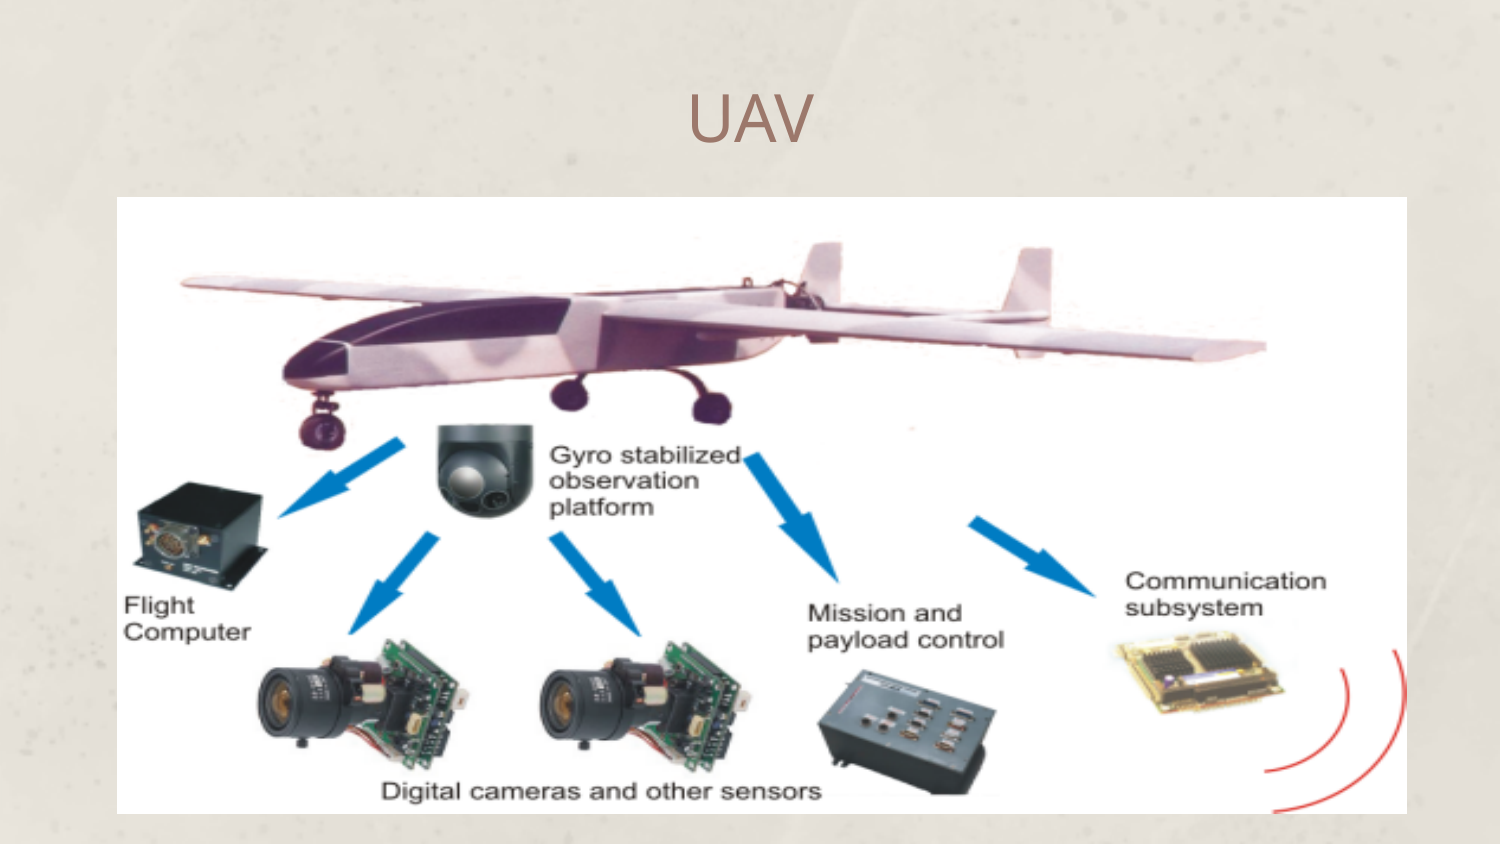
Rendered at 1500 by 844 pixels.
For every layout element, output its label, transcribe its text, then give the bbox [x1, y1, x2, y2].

picture [0, 0, 1500, 844]
title UAV [117, 61, 1383, 171]
